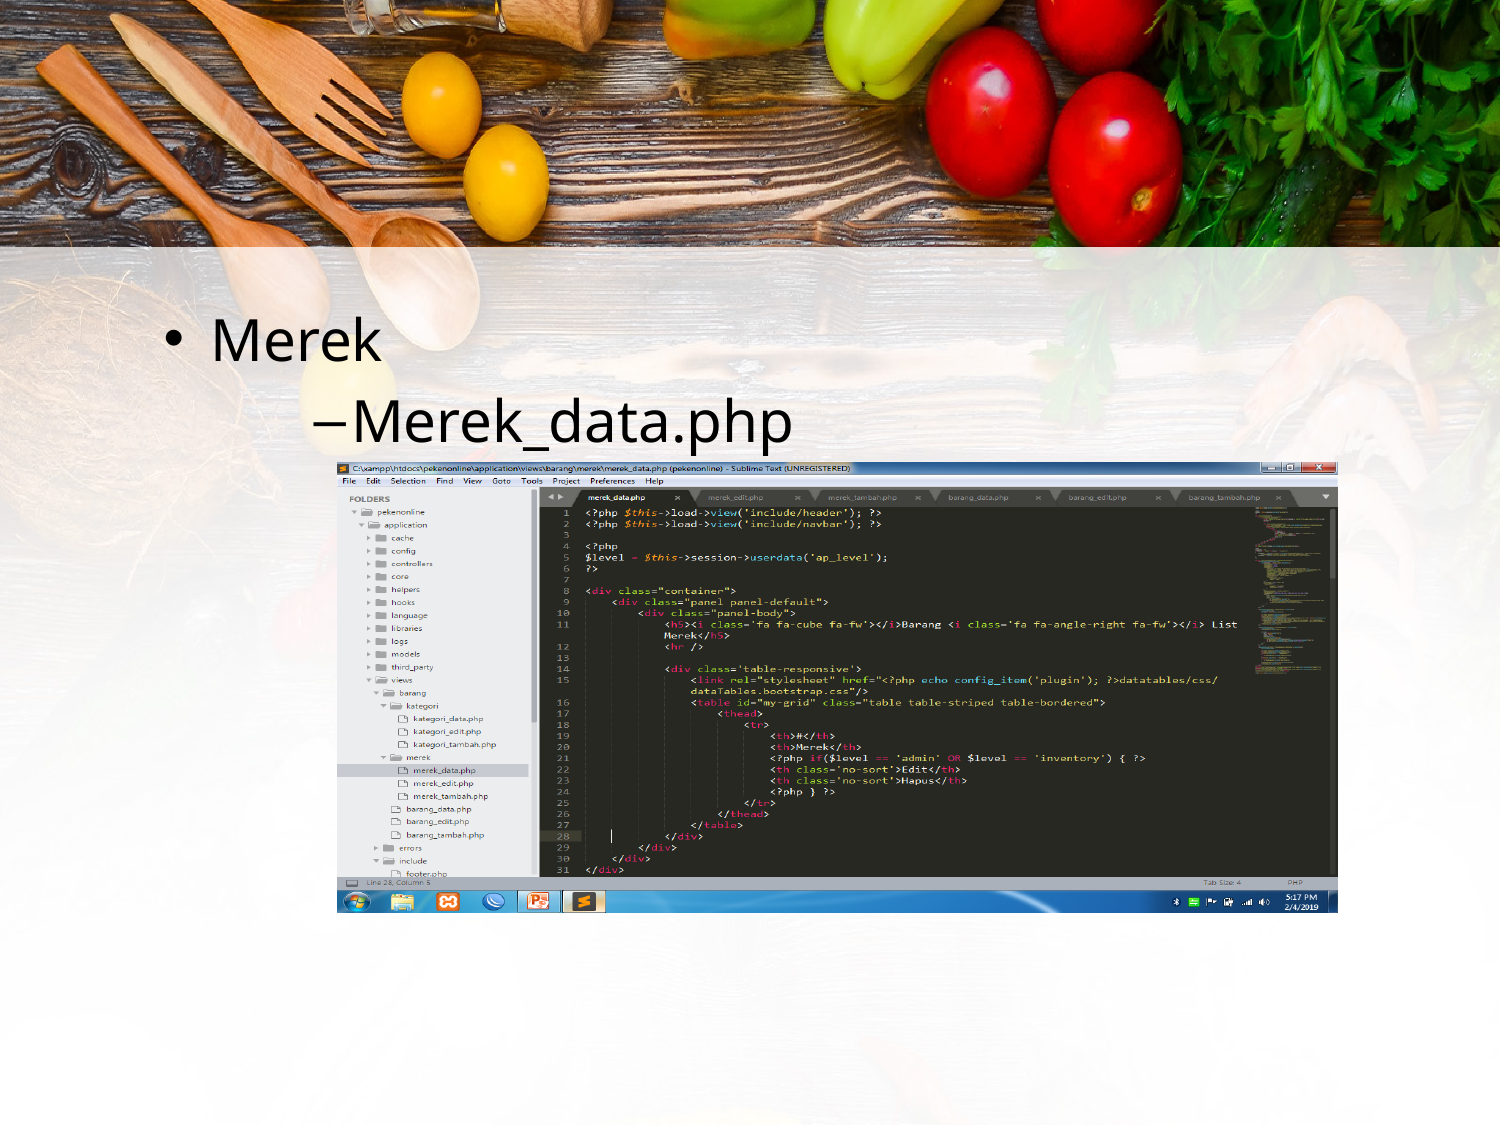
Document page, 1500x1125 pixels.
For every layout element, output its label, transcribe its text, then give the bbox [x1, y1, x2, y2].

picture [0, 0, 1500, 1125]
list Merek Merek_data.php [73, 295, 1427, 1031]
